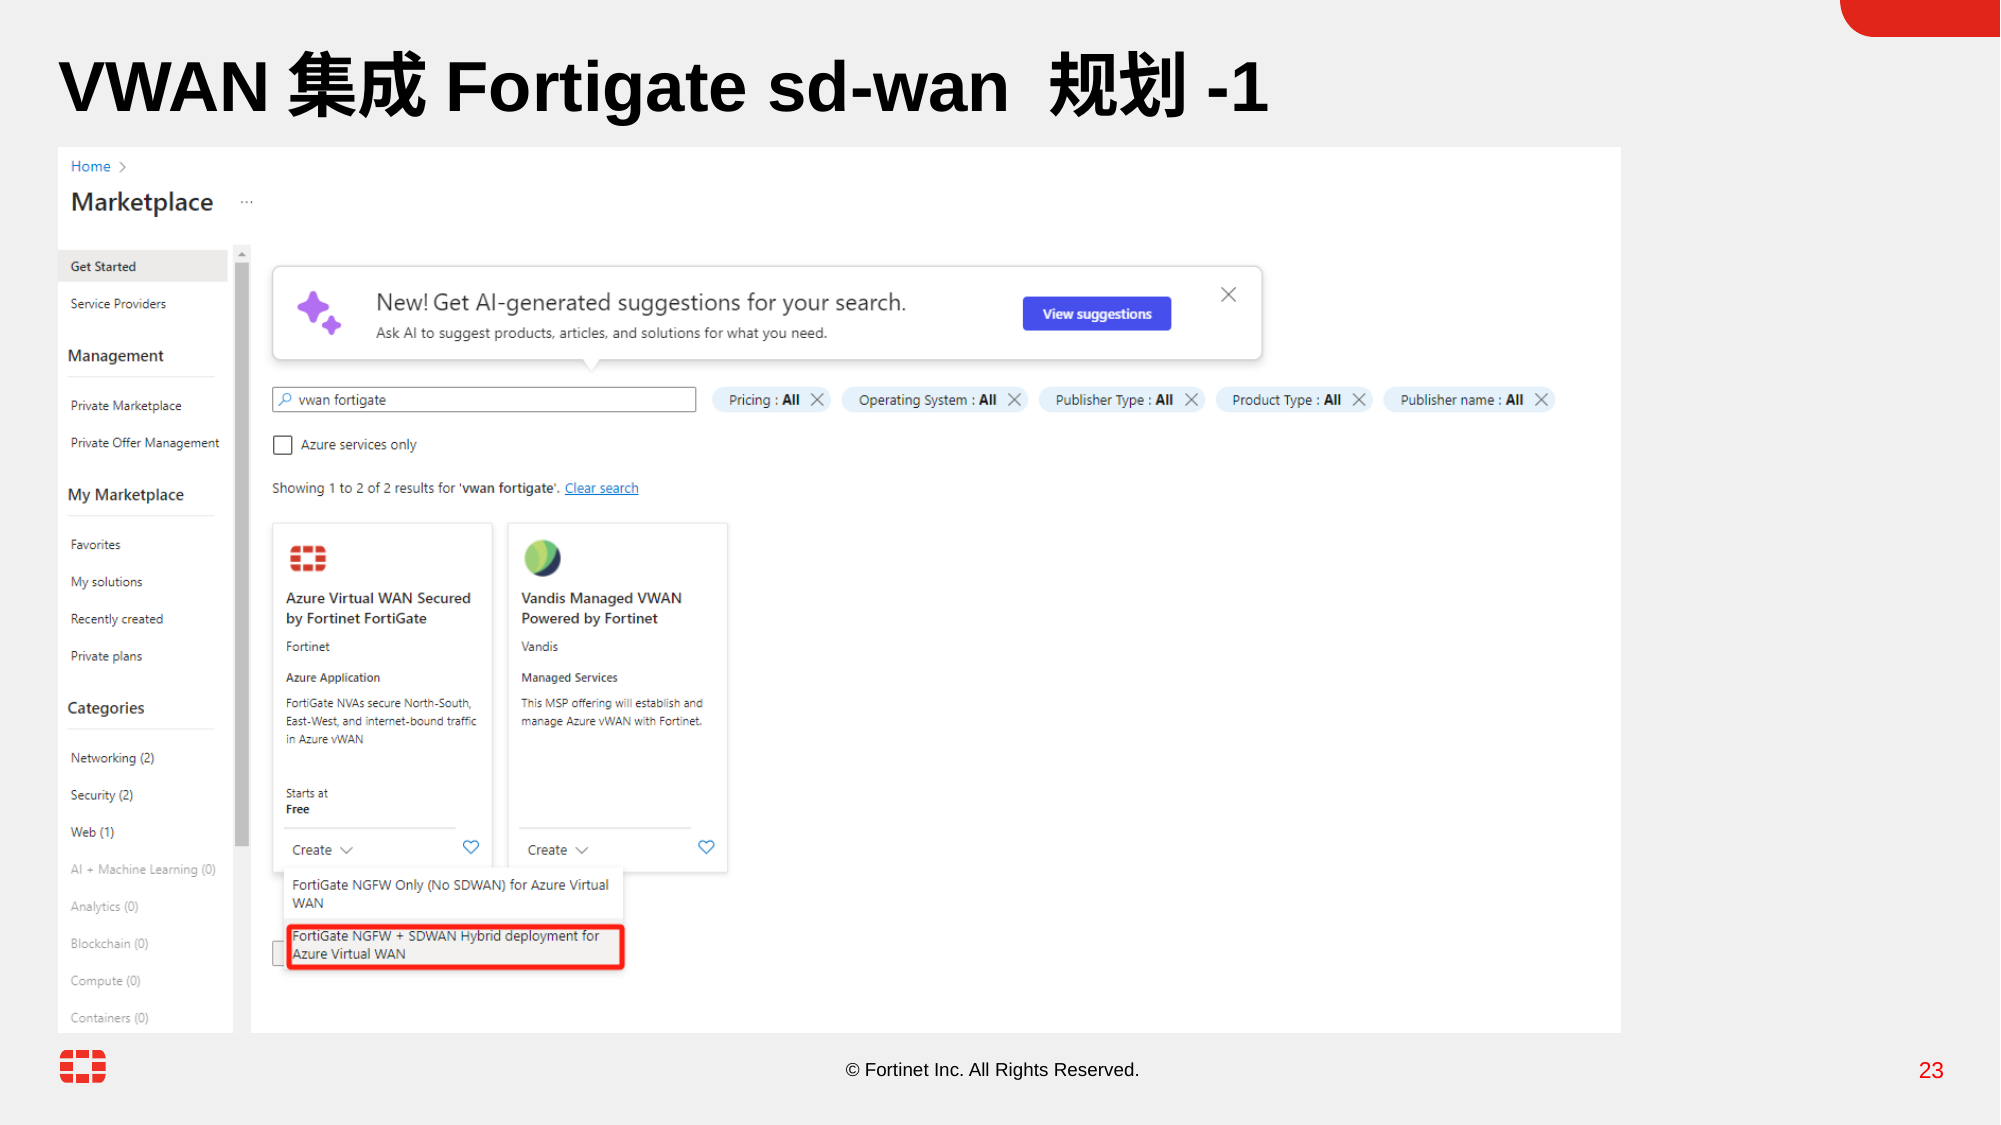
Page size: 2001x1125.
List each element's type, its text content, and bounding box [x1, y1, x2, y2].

picture [58, 147, 1621, 1033]
title VWAN集成Fortigate sd-wan 规划-1 [43, 28, 1822, 148]
